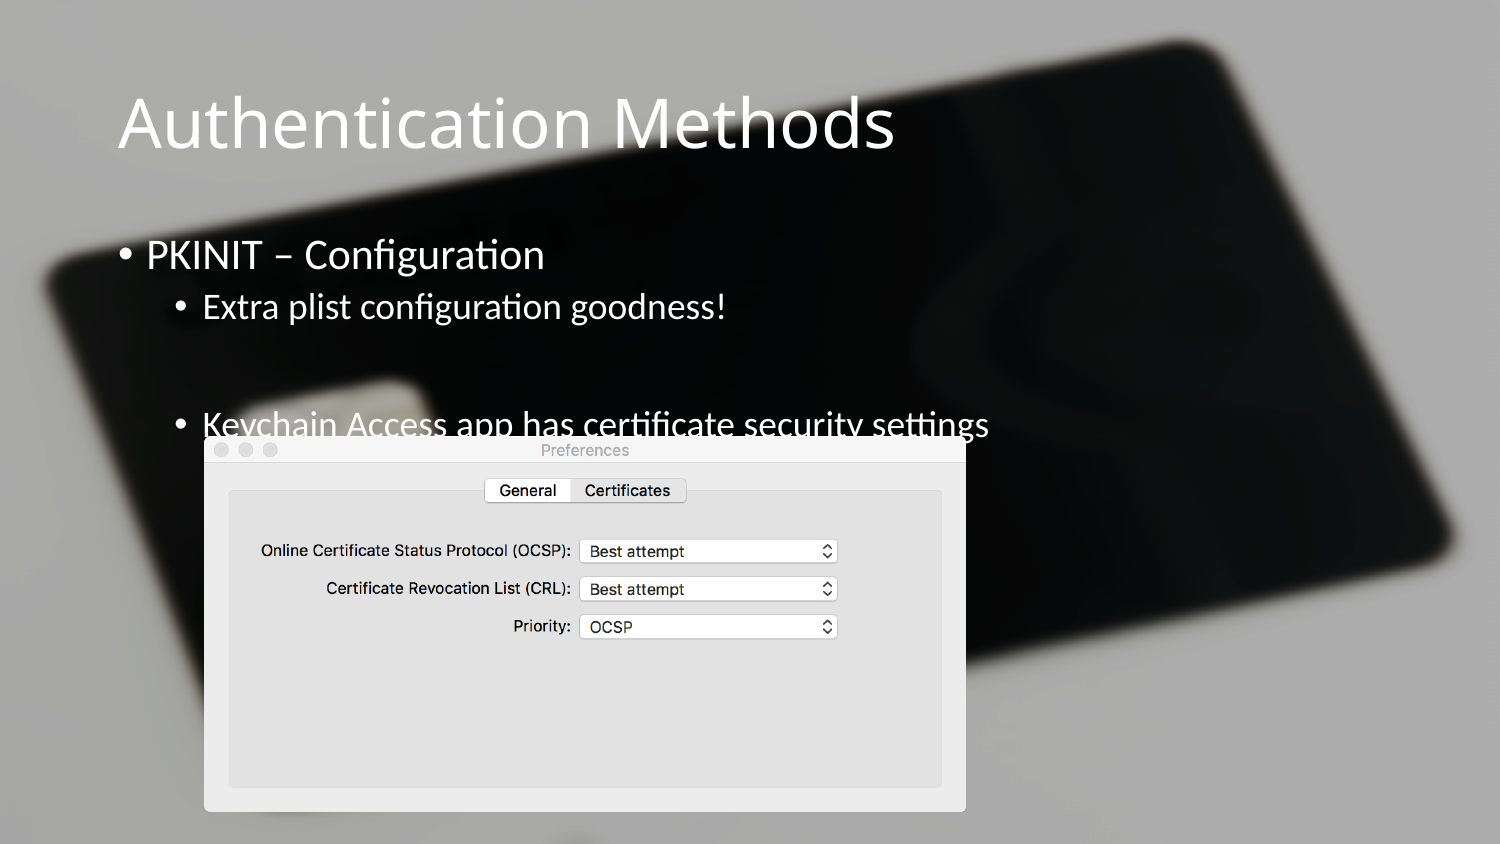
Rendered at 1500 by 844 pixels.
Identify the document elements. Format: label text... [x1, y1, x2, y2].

picture [0, 0, 1500, 844]
list PKINIT – Configuration Extra plist configuration goodness! Keychain Access app has certificate security settings [103, 224, 1397, 760]
title Authentication Methods [103, 44, 1397, 208]
